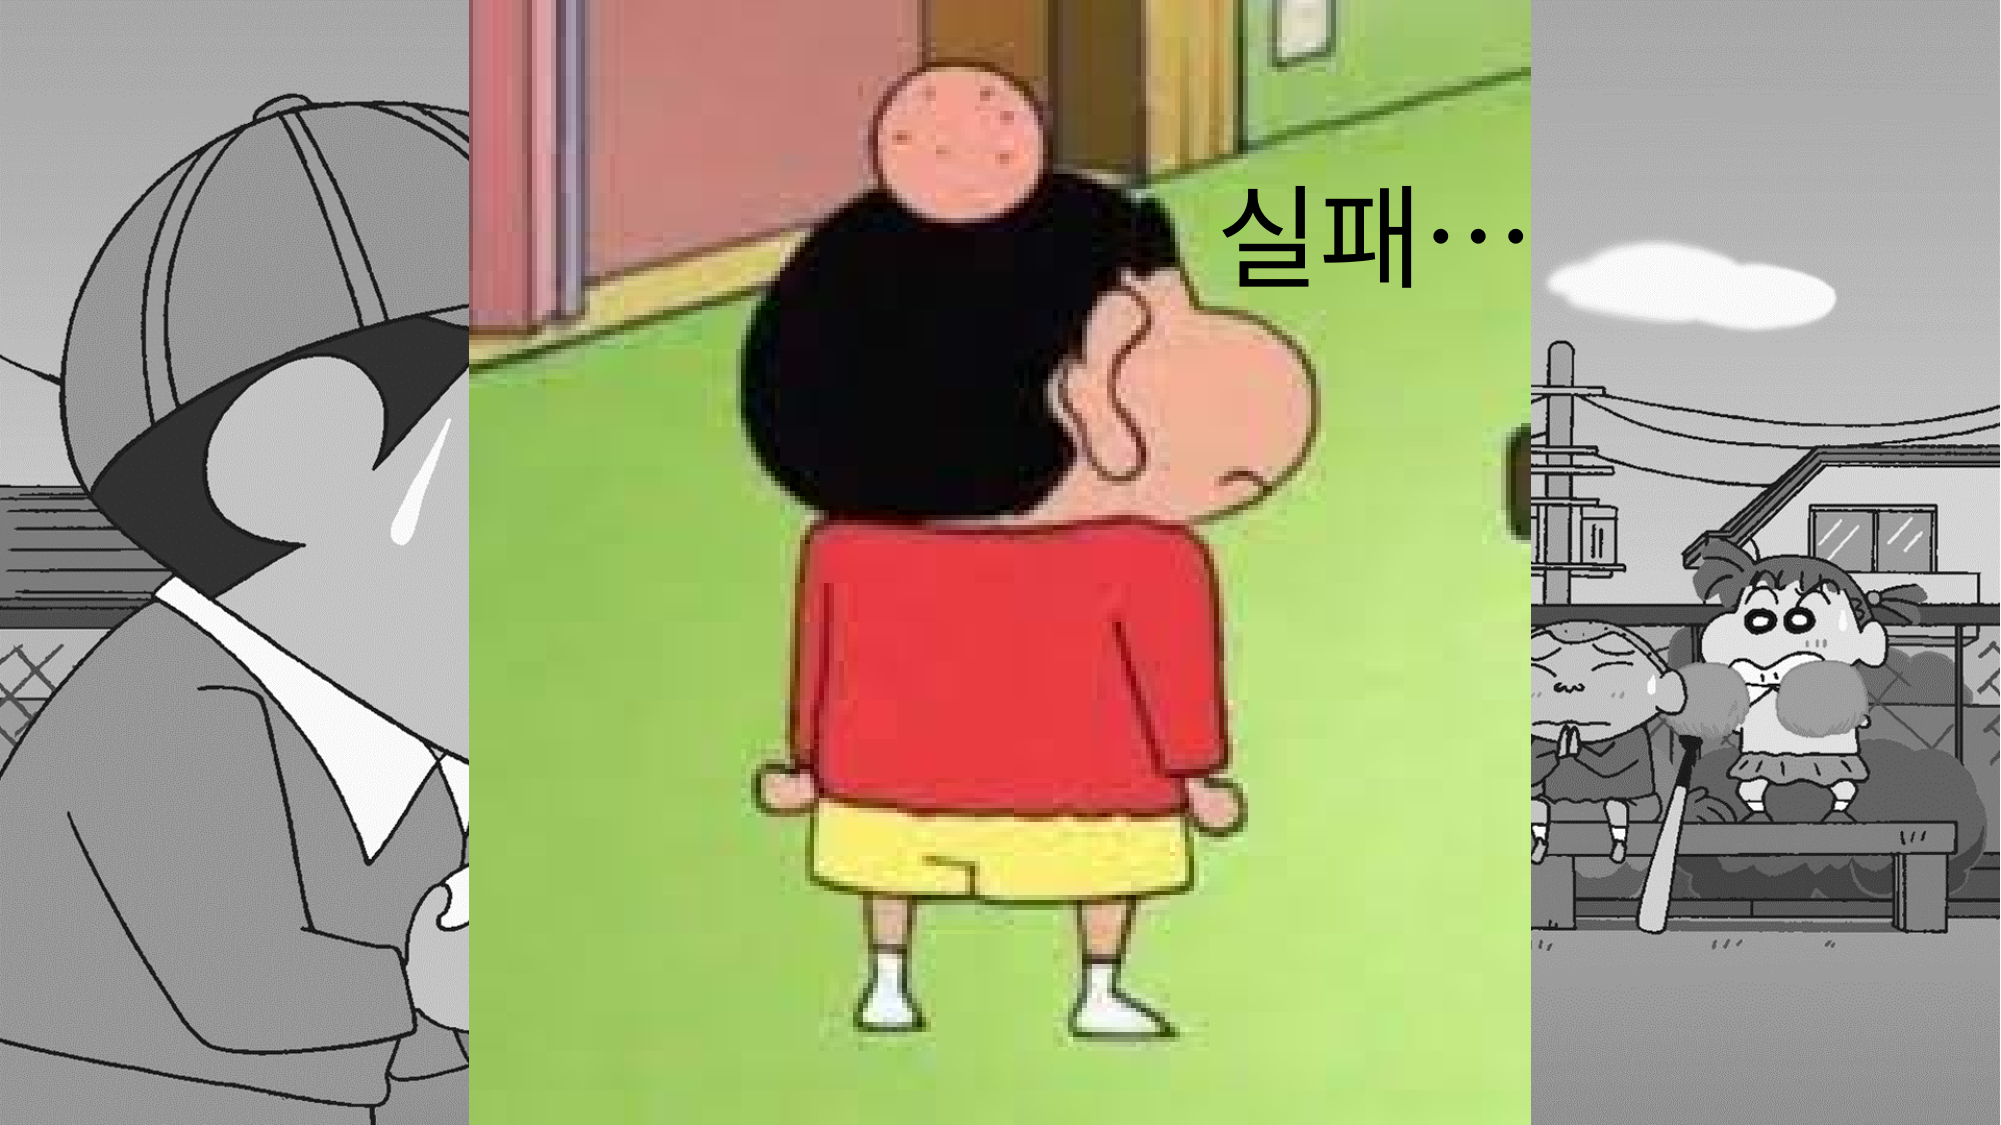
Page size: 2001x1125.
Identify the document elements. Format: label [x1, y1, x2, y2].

text_box [0, 0, 2000, 1125]
